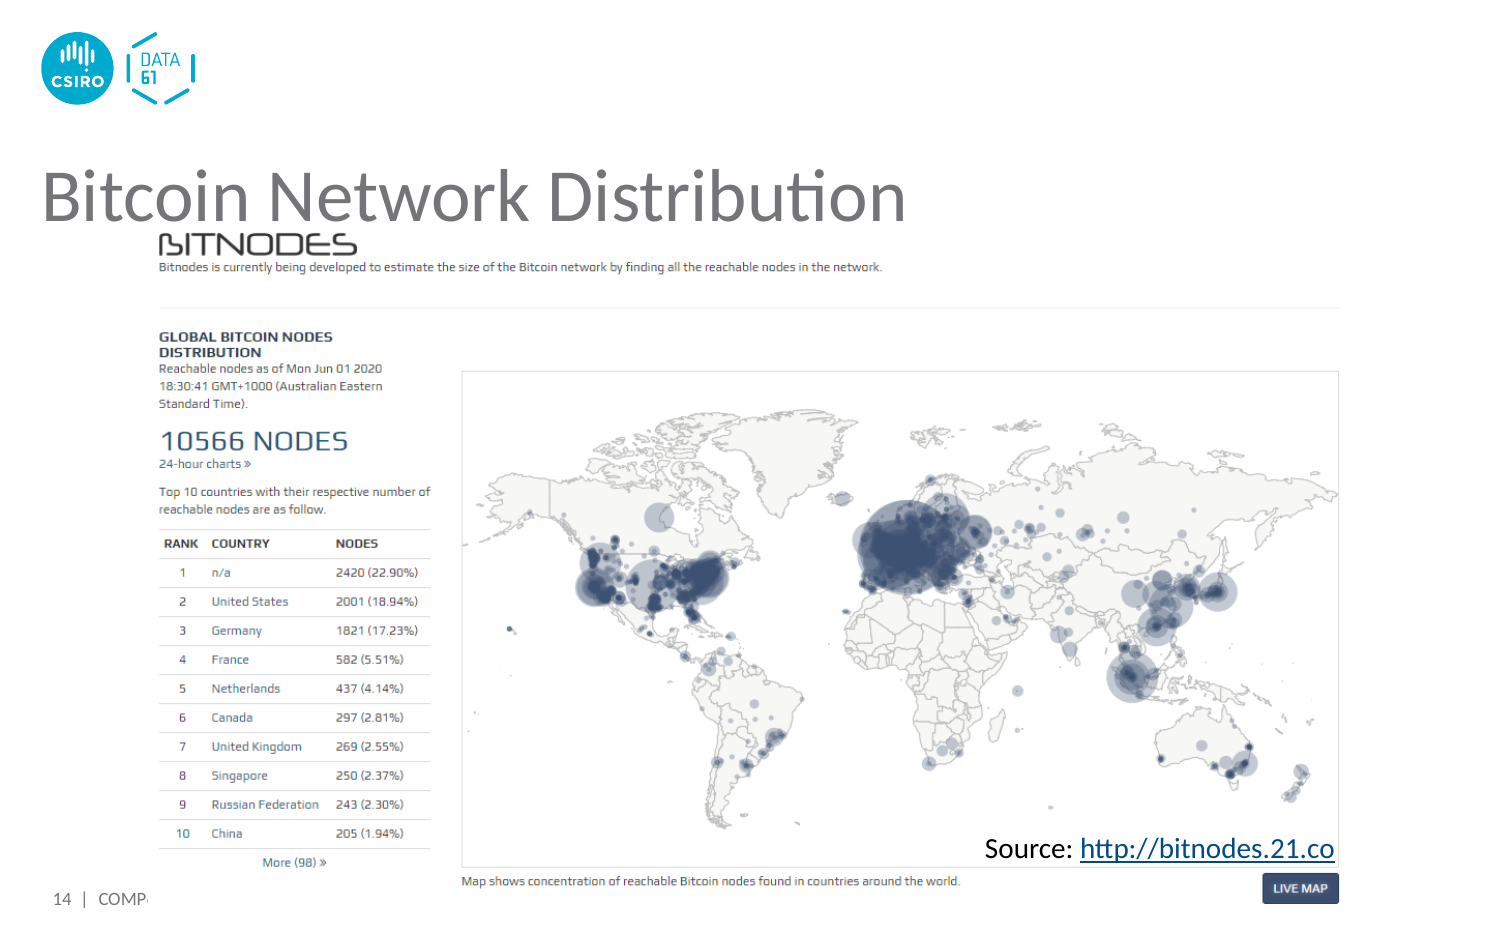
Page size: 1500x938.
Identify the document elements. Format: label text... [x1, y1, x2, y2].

picture [147, 229, 1353, 923]
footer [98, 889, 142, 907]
slide_number 14 | [41, 889, 89, 907]
title Bitcoin Network Distribution [41, 146, 1459, 264]
